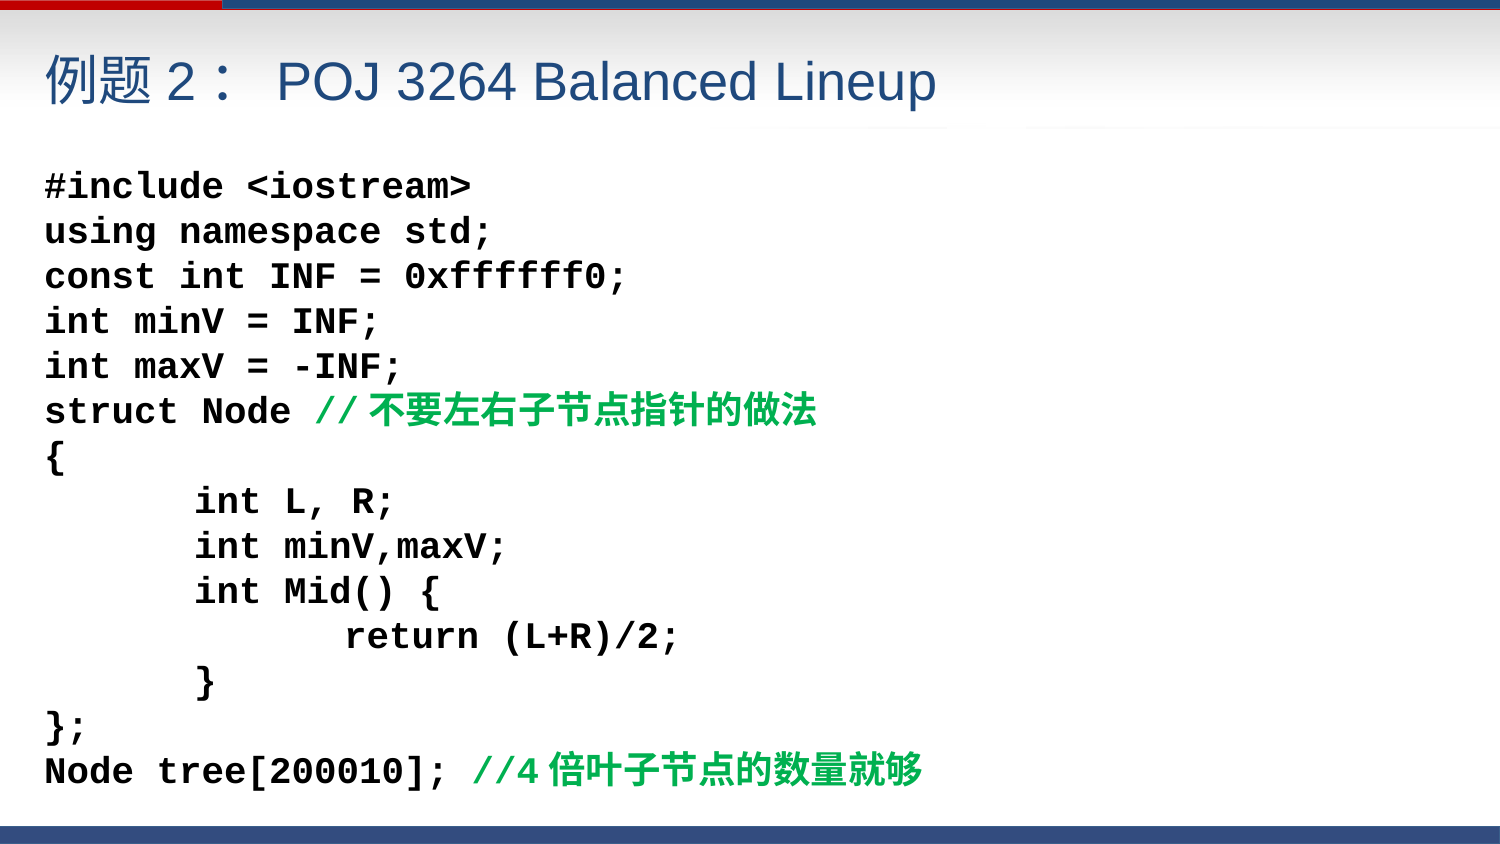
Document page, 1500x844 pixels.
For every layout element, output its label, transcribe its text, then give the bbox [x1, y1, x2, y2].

picture [0, 10, 1500, 129]
title 例题2：POJ 3264 Balanced Lineup [29, 32, 1042, 125]
text_box #include <iostream> using namespace std; const int INF = 0xffffff0; int minV = INF; int maxV = -INF; struct Node //不要左右子节点指针的做法 { int L, R; int minV,maxV; int Mid() { return (L+R)/2; } }; Node tree[200010]; //4倍叶子节点的数量就够 [29, 153, 1436, 799]
